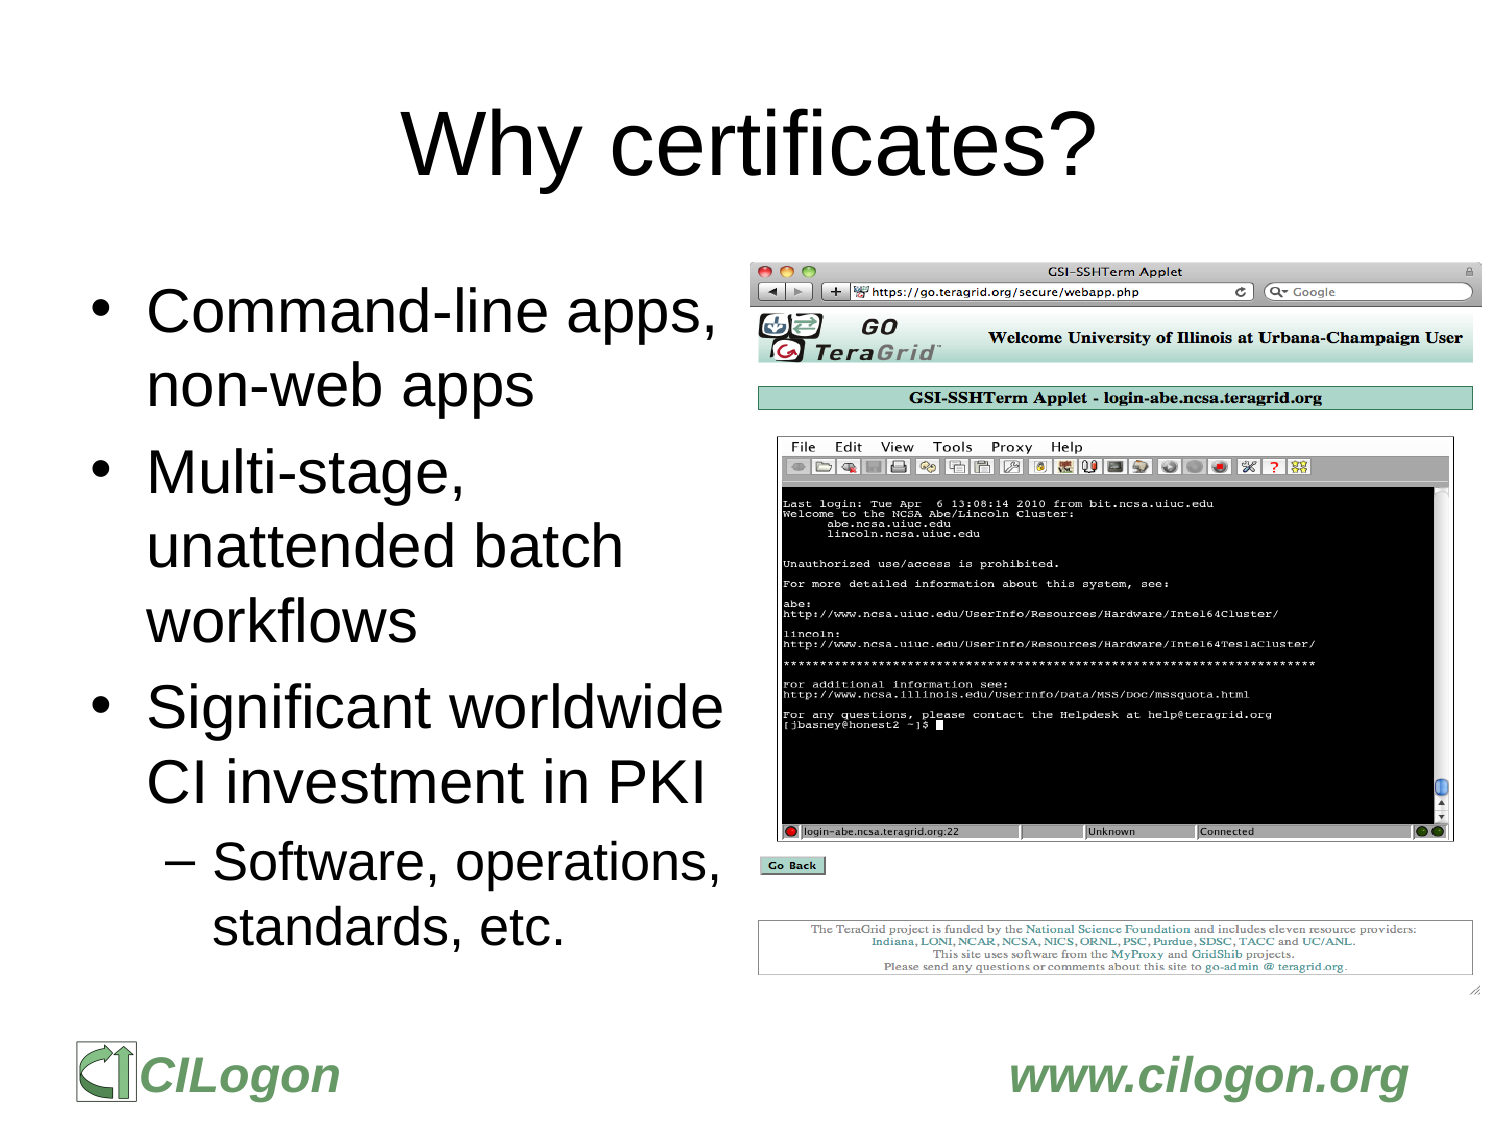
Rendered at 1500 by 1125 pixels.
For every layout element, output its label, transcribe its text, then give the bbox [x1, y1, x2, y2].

picture [749, 262, 1482, 995]
list Command-line apps, non-web apps Multi-stage, unattended batch workflows Significant worldwide CI investment in PKI Software, operations, standards, etc. [75, 262, 750, 1005]
picture [75, 1040, 138, 1103]
title Why certificates? [75, 45, 1425, 233]
